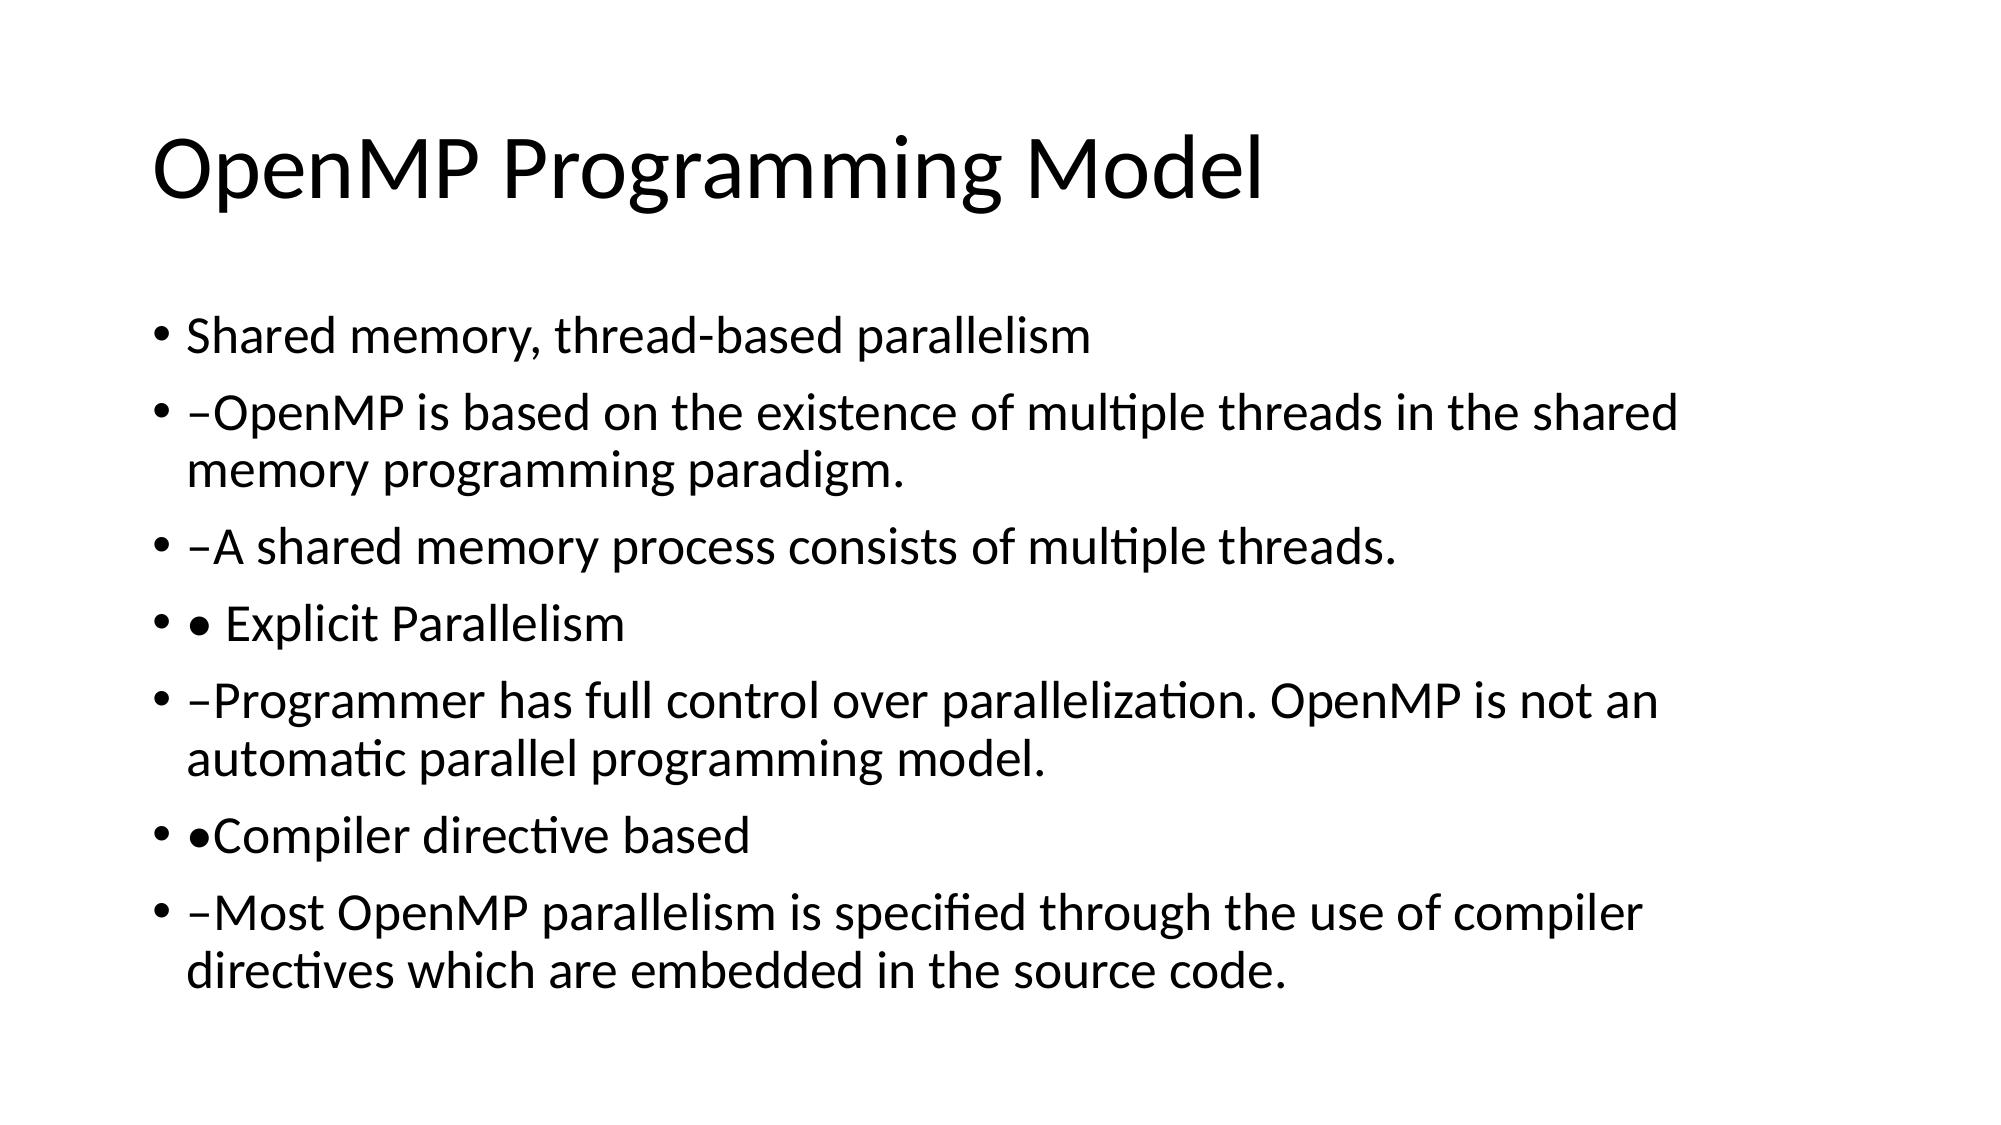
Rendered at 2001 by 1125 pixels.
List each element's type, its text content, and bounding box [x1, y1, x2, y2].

title OpenMP Programming Model [137, 59, 1863, 278]
list Shared memory, thread-based parallelism –OpenMP is based on the existence of multiple threads in the shared memory programming paradigm. –A shared memory process consists of multiple threads. • Explicit Parallelism –Programmer has full control over parallelization. OpenMP is not an automatic parallel programming model. •Compiler directive based –Most OpenMP parallelism is specified through the use of compiler directives which are embedded in the source code. [137, 299, 1863, 1014]
